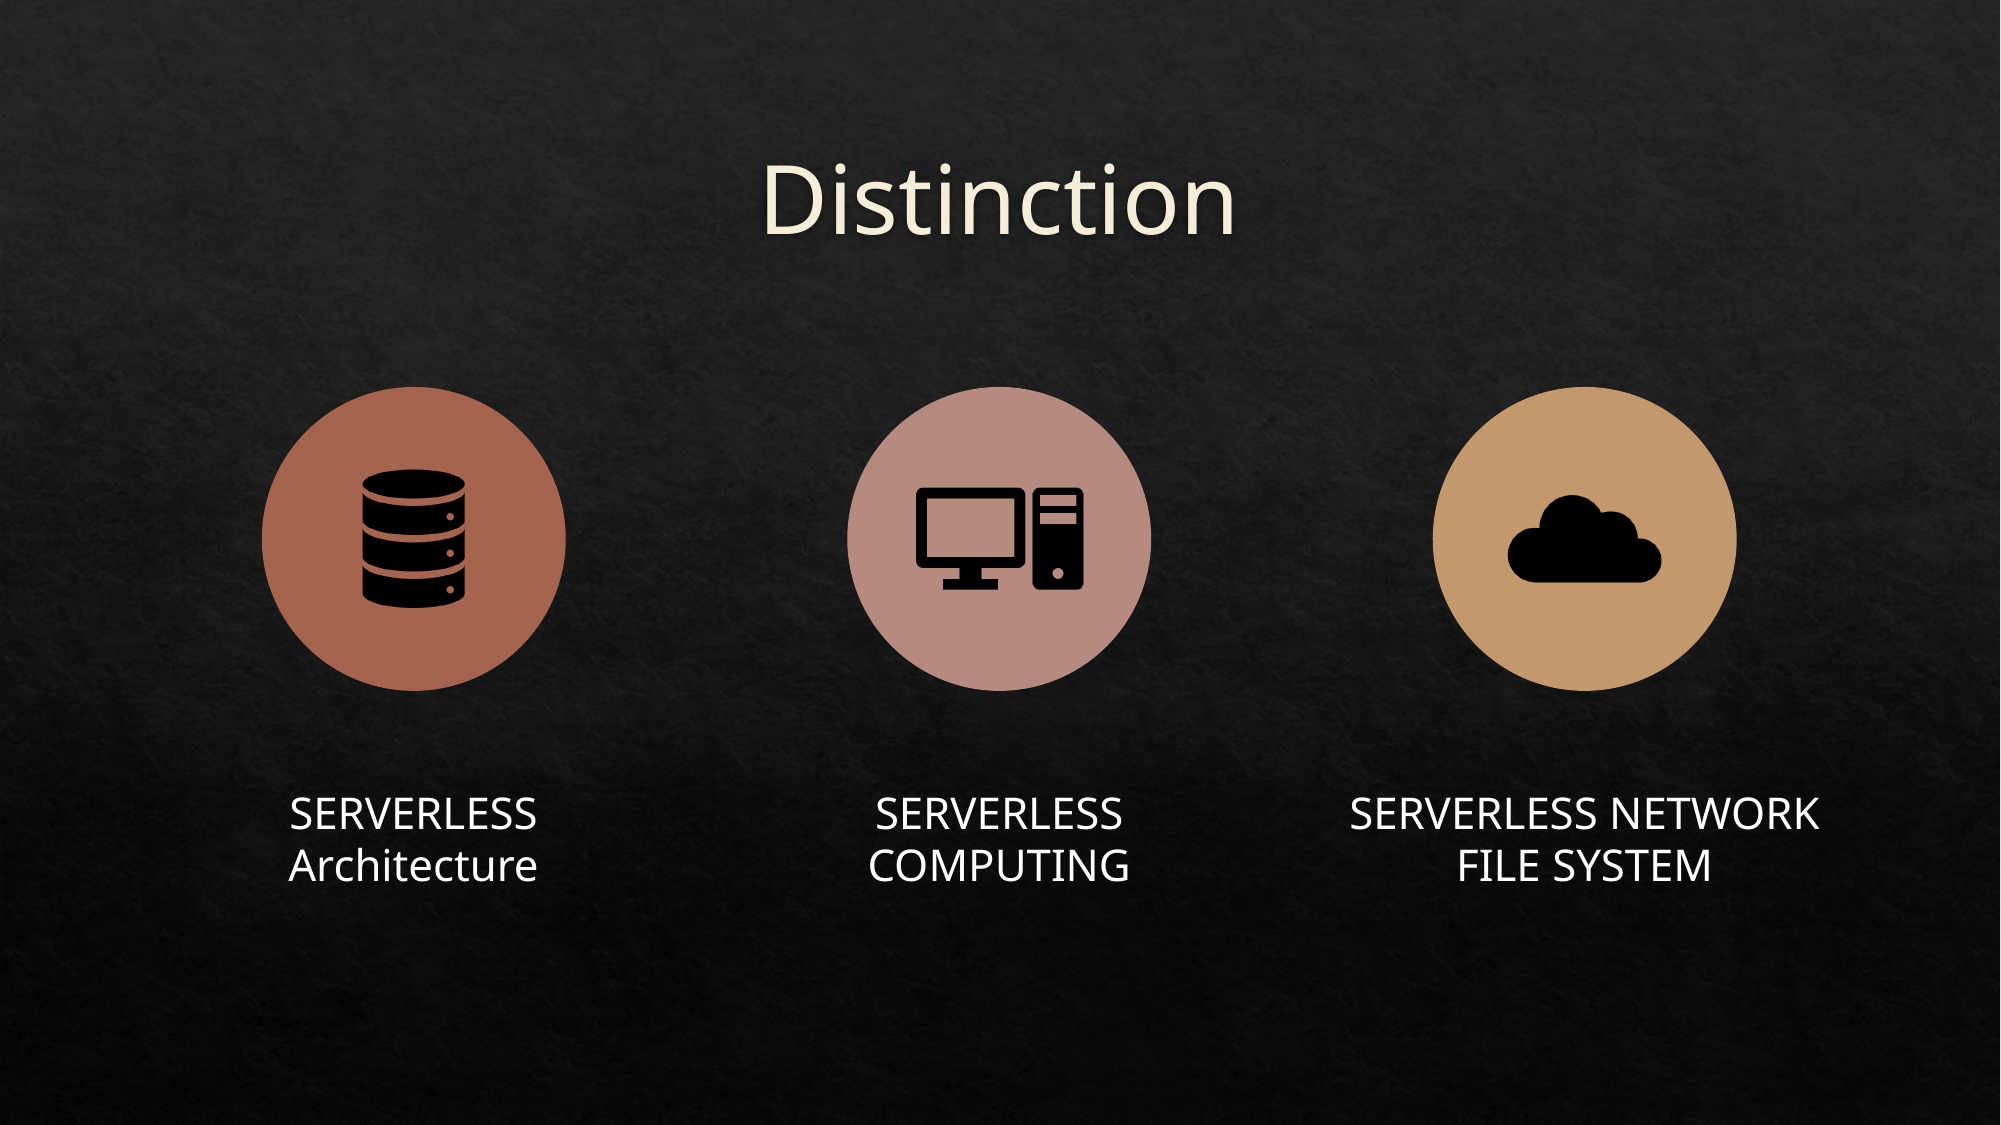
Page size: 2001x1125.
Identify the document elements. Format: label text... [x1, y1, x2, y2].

title Distinction [149, 99, 1849, 307]
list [149, 340, 1849, 951]
